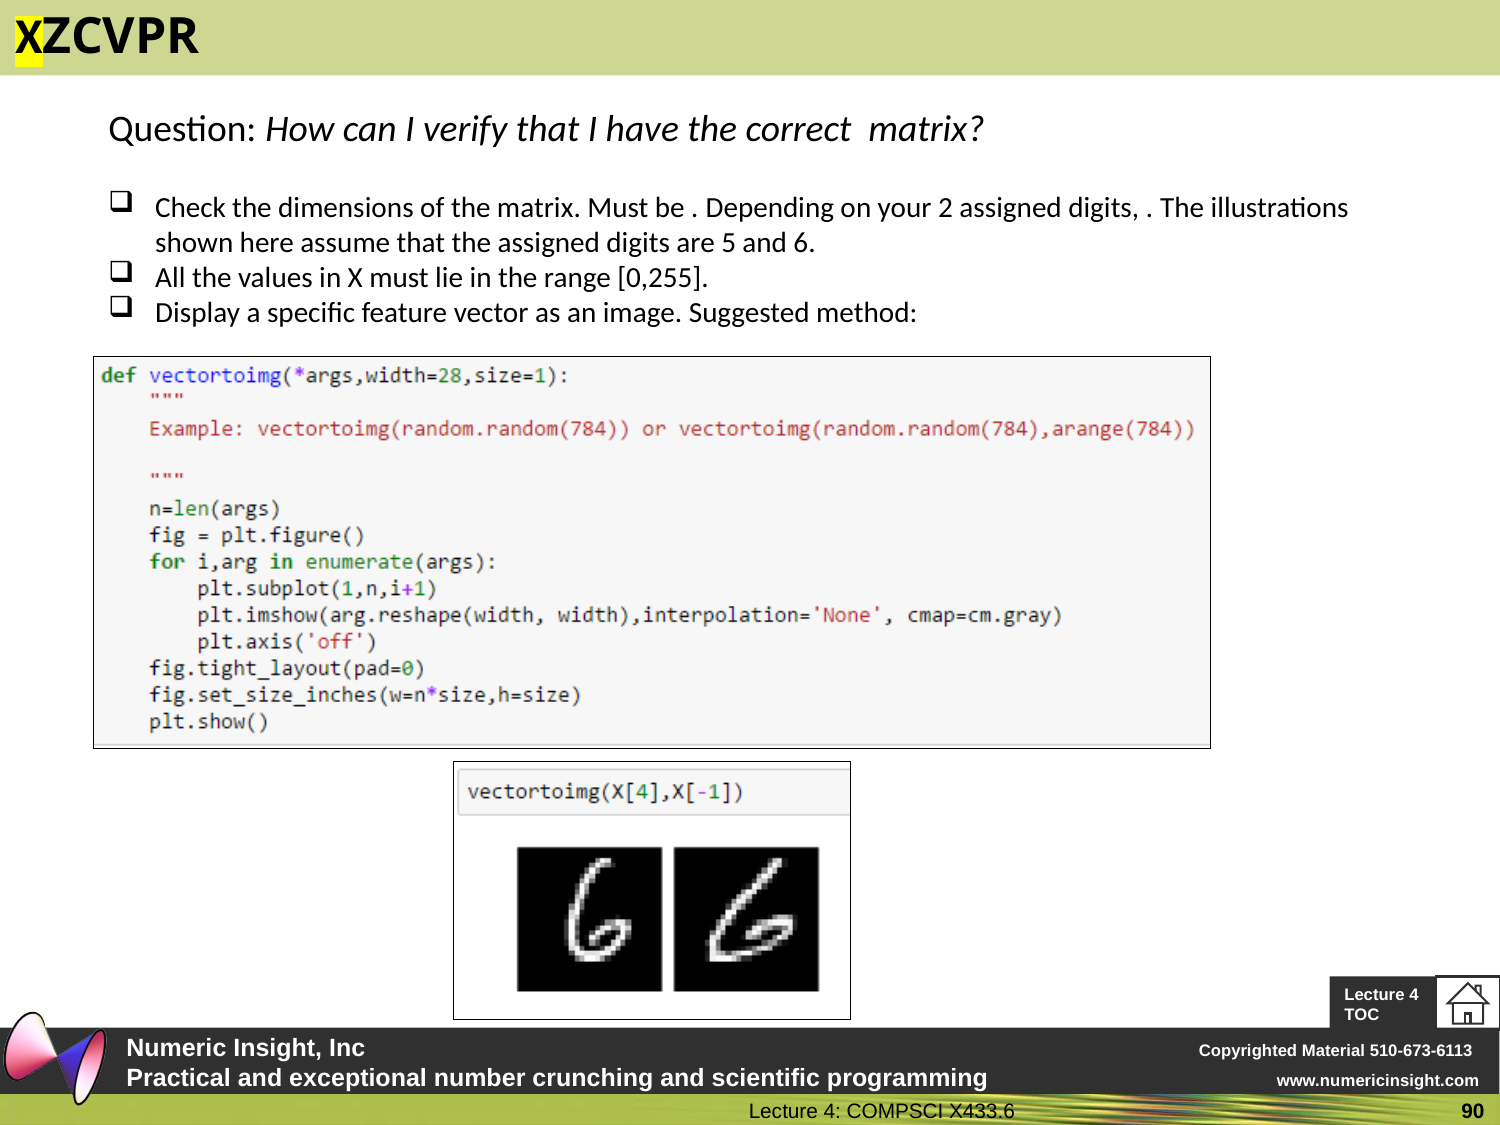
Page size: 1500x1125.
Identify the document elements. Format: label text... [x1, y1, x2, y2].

picture [453, 761, 851, 1020]
picture [0, 1007, 1500, 1125]
title XZCVPR [0, 0, 1500, 76]
picture [93, 356, 1211, 749]
